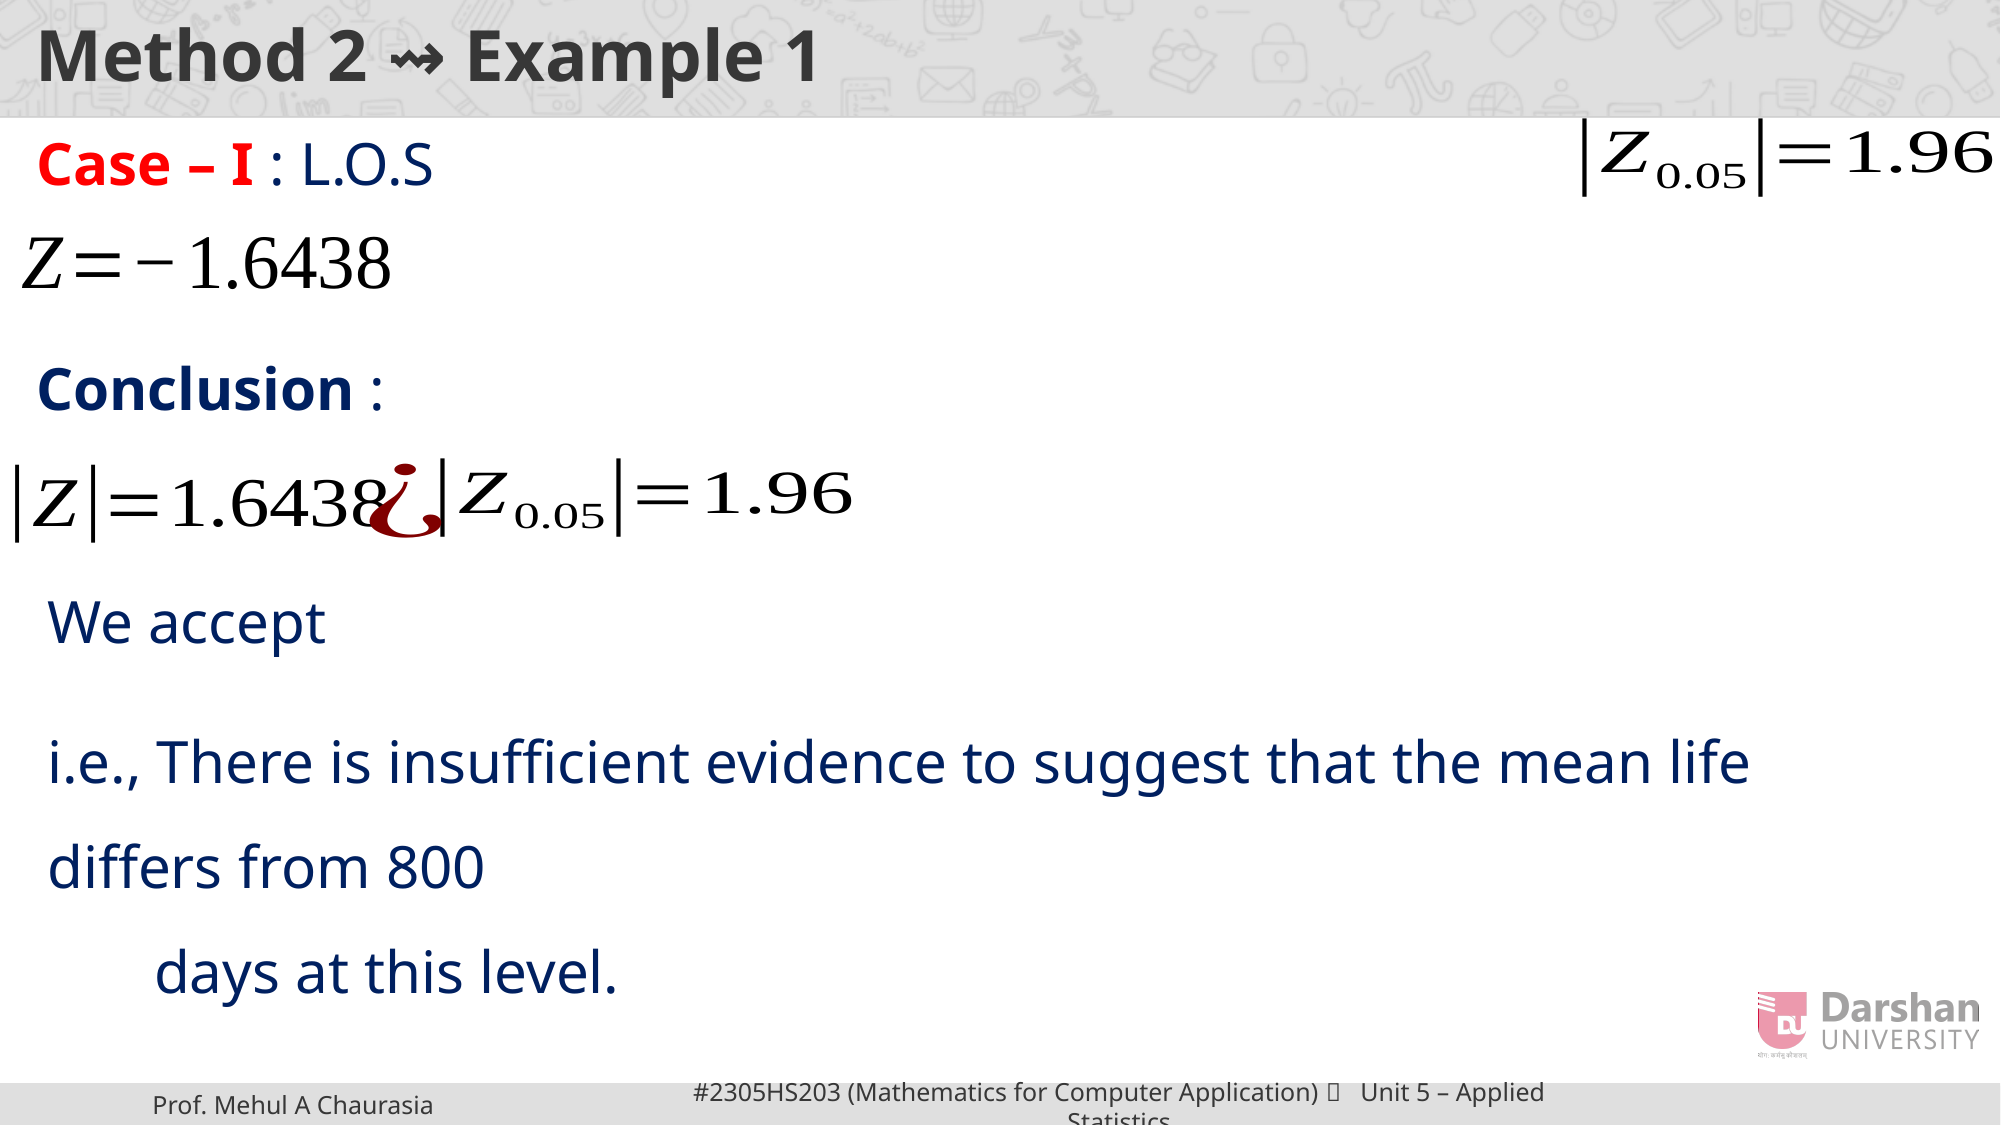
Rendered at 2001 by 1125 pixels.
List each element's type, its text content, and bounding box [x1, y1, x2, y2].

title Method 2 ⇝ Example 1 [0, 0, 2000, 117]
text_box i.e., There is insufficient evidence to suggest that the mean life differs from 800 days at this level. [32, 683, 1920, 1013]
table_header Mean [1758, 992, 1979, 1059]
text_box Conclusion : [21, 344, 407, 430]
